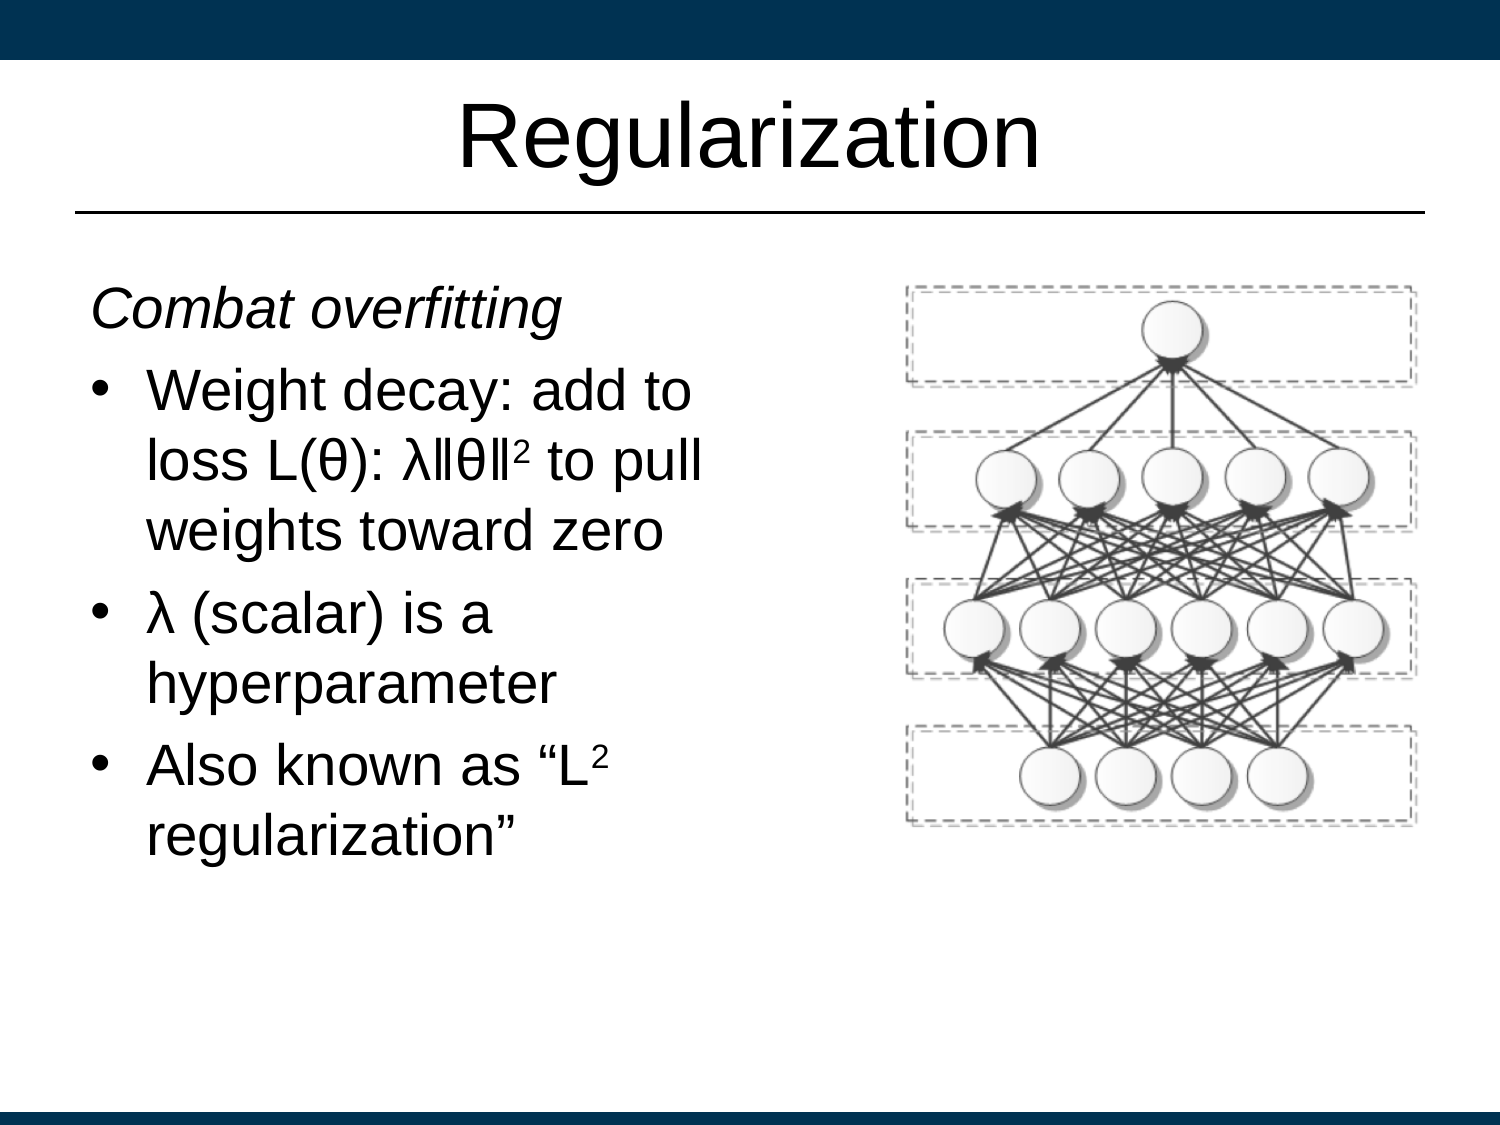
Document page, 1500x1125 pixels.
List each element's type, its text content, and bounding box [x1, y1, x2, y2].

title Regularization [75, 37, 1425, 225]
list Combat overfitting Weight decay: add to loss L(θ): λ‖θ‖2 to pull weights toward zero λ (scalar) is a hyperparameter Also known as “L2 regularization” [75, 262, 775, 1005]
picture [899, 262, 1426, 846]
